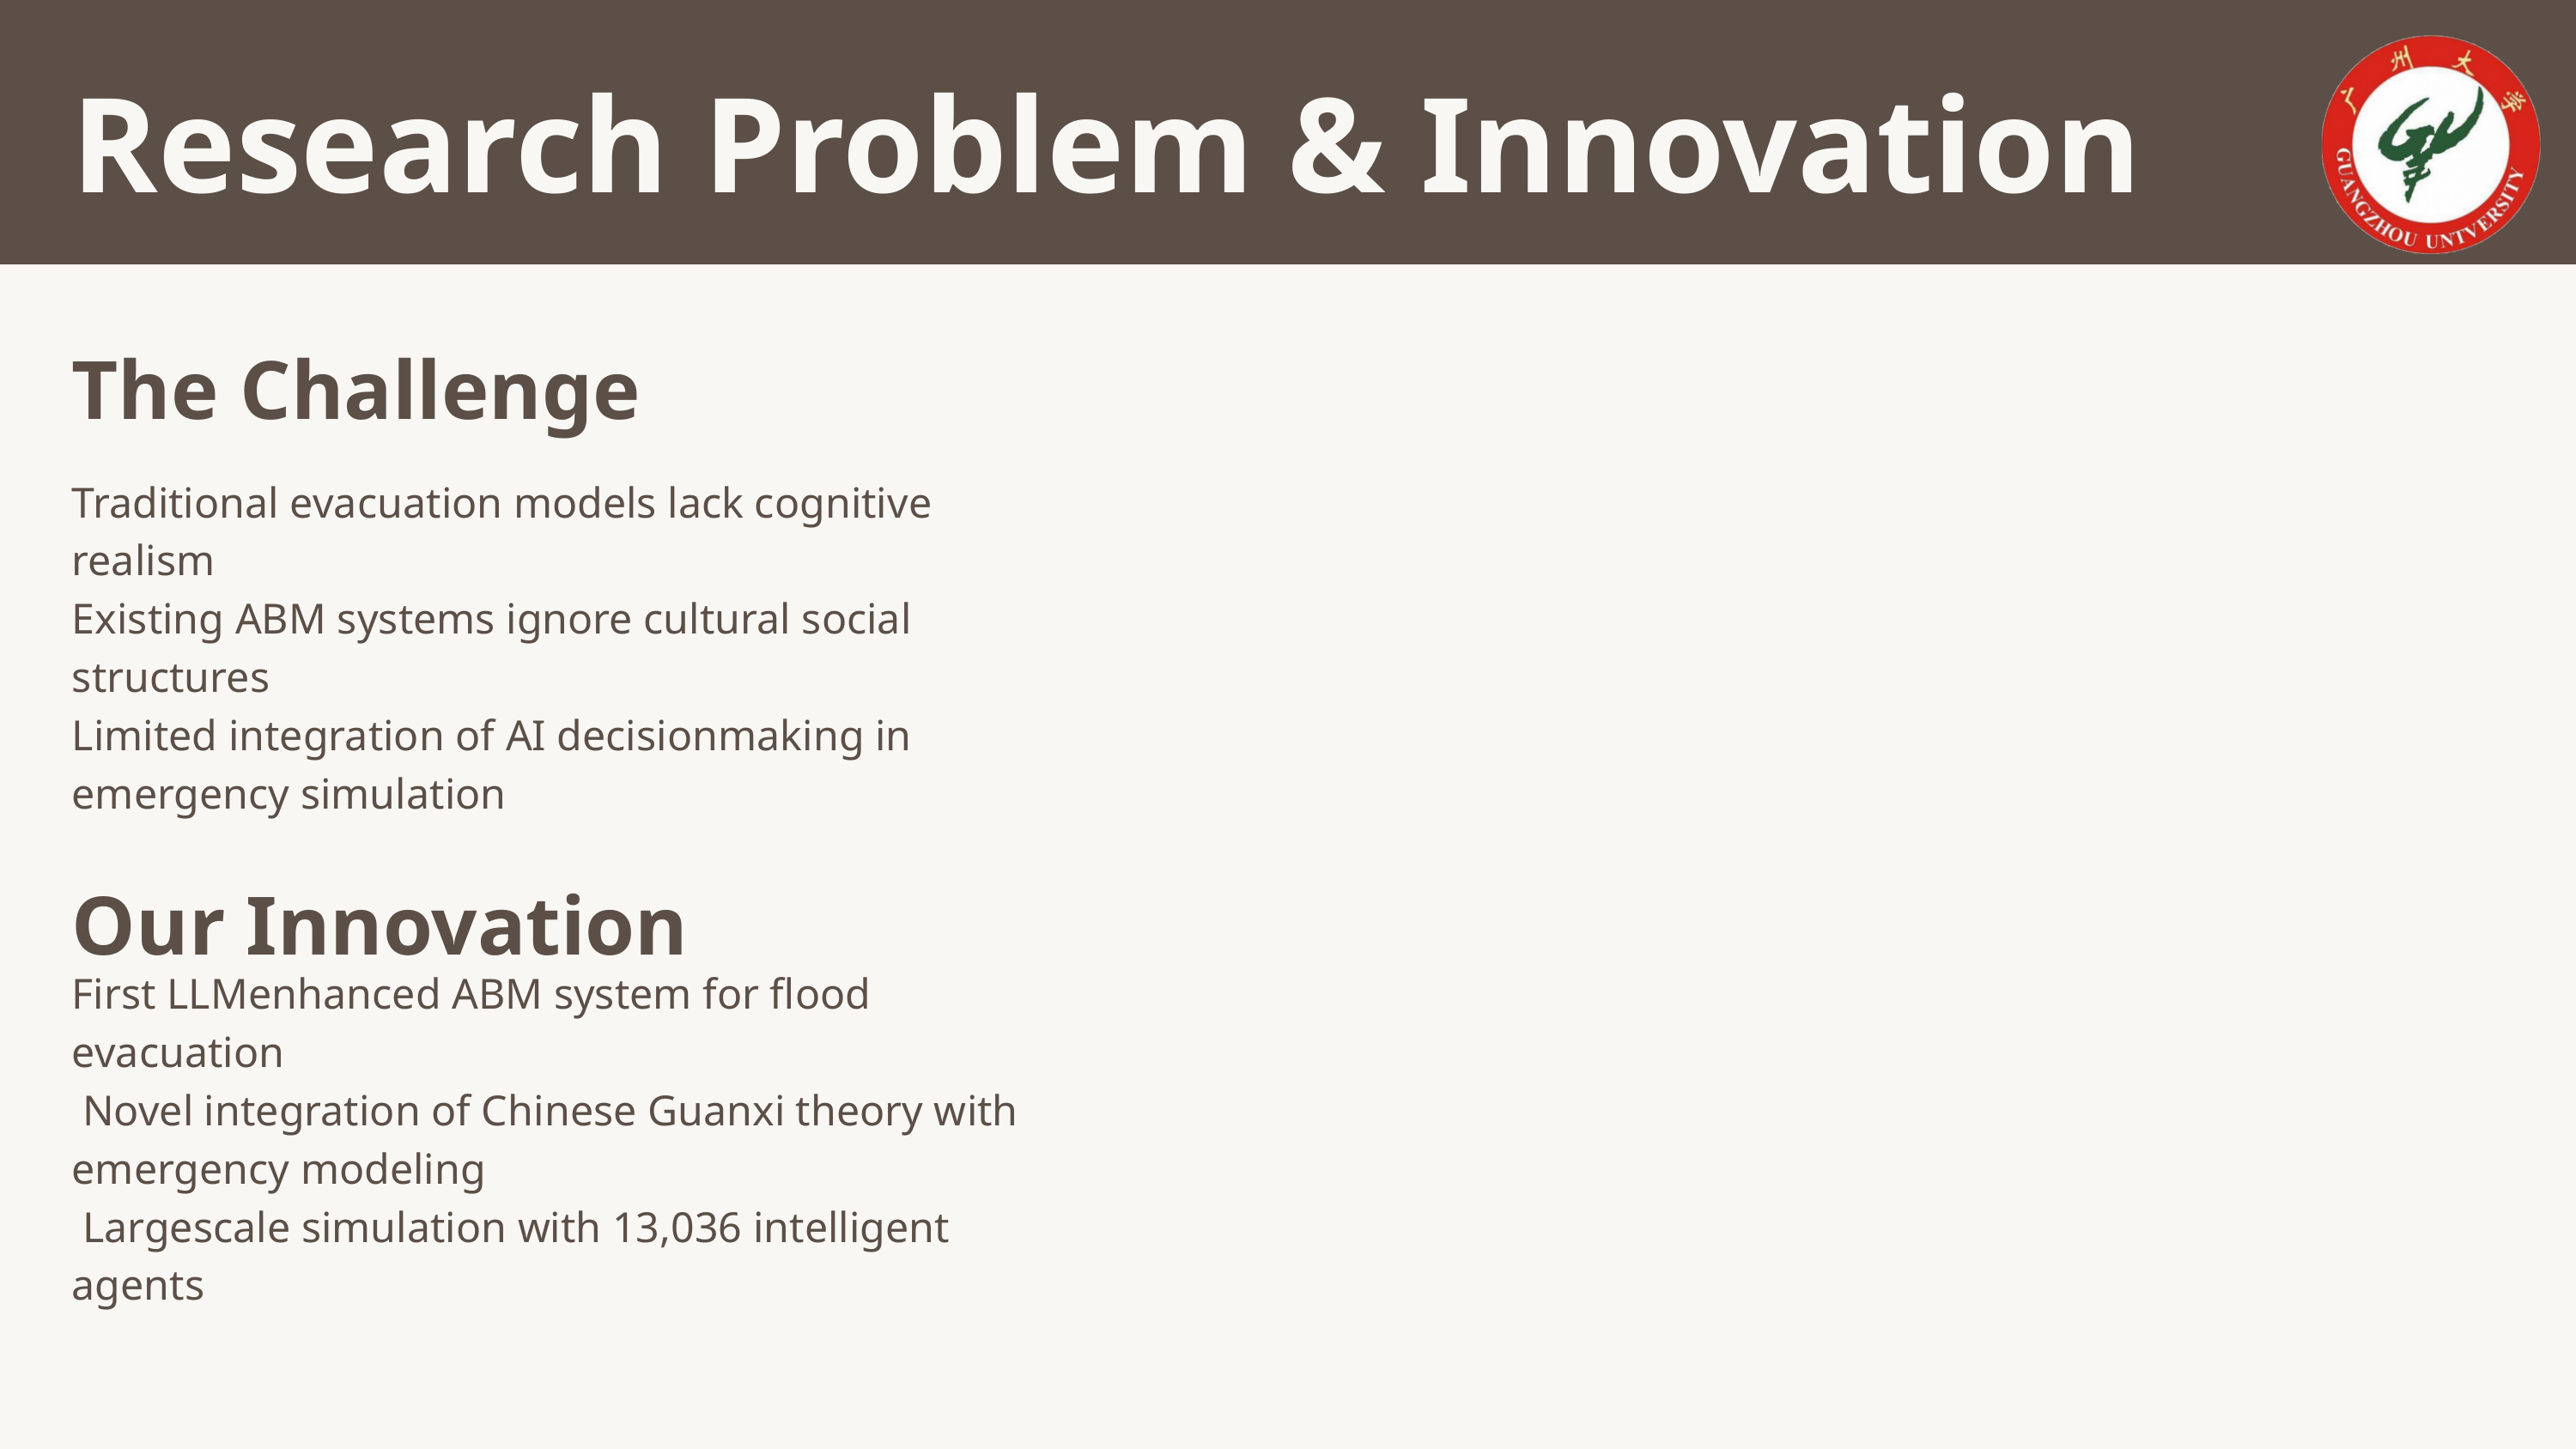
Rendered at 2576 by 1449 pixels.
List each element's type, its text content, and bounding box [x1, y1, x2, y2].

text_box First LLMenhanced ABM system for flood evacuation Novel integration of Chinese Guanxi theory with emergency modeling Largescale simulation with 13,036 intelligent agents [71, 959, 1022, 1309]
text_box The Challenge [71, 322, 873, 435]
text_box Traditional evacuation models lack cognitive realism Existing ABM systems ignore cultural social structures Limited integration of AI decisionmaking in emergency simulation [71, 467, 1022, 817]
text_box Our Innovation [71, 858, 858, 972]
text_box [0, 0, 2576, 264]
